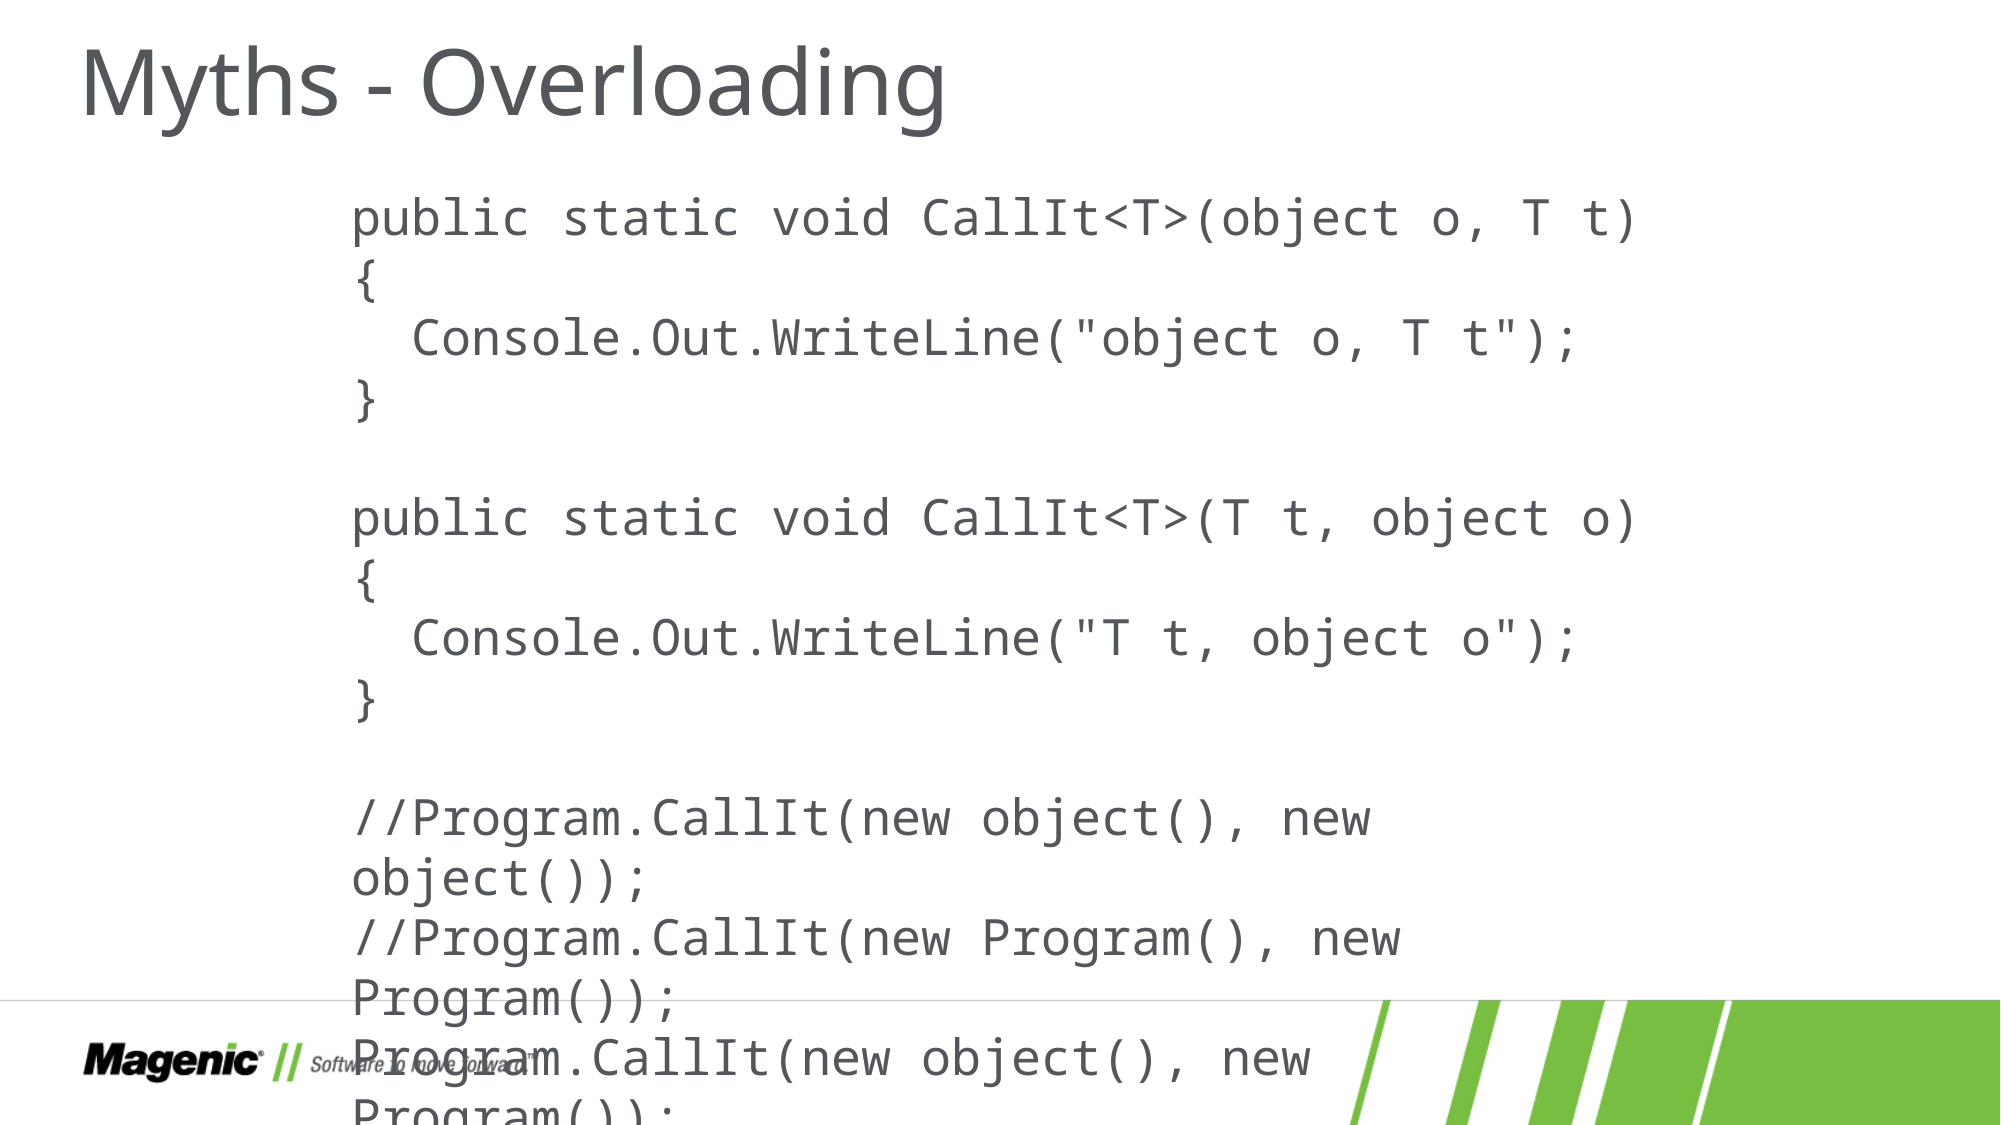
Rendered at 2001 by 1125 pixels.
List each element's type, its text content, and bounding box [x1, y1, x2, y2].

text_box public static void CallIt<T>(object o, T t) { Console.Out.WriteLine("object o, T t"); } public static void CallIt<T>(T t, object o) { Console.Out.WriteLine("T t, object o"); } //Program.CallIt(new object(), new object()); //Program.CallIt(new Program(), new Program()); Program.CallIt(new object(), new Program()); [336, 177, 1665, 1125]
title Myths - Overloading [63, 41, 1938, 131]
picture [0, 0, 2001, 1125]
